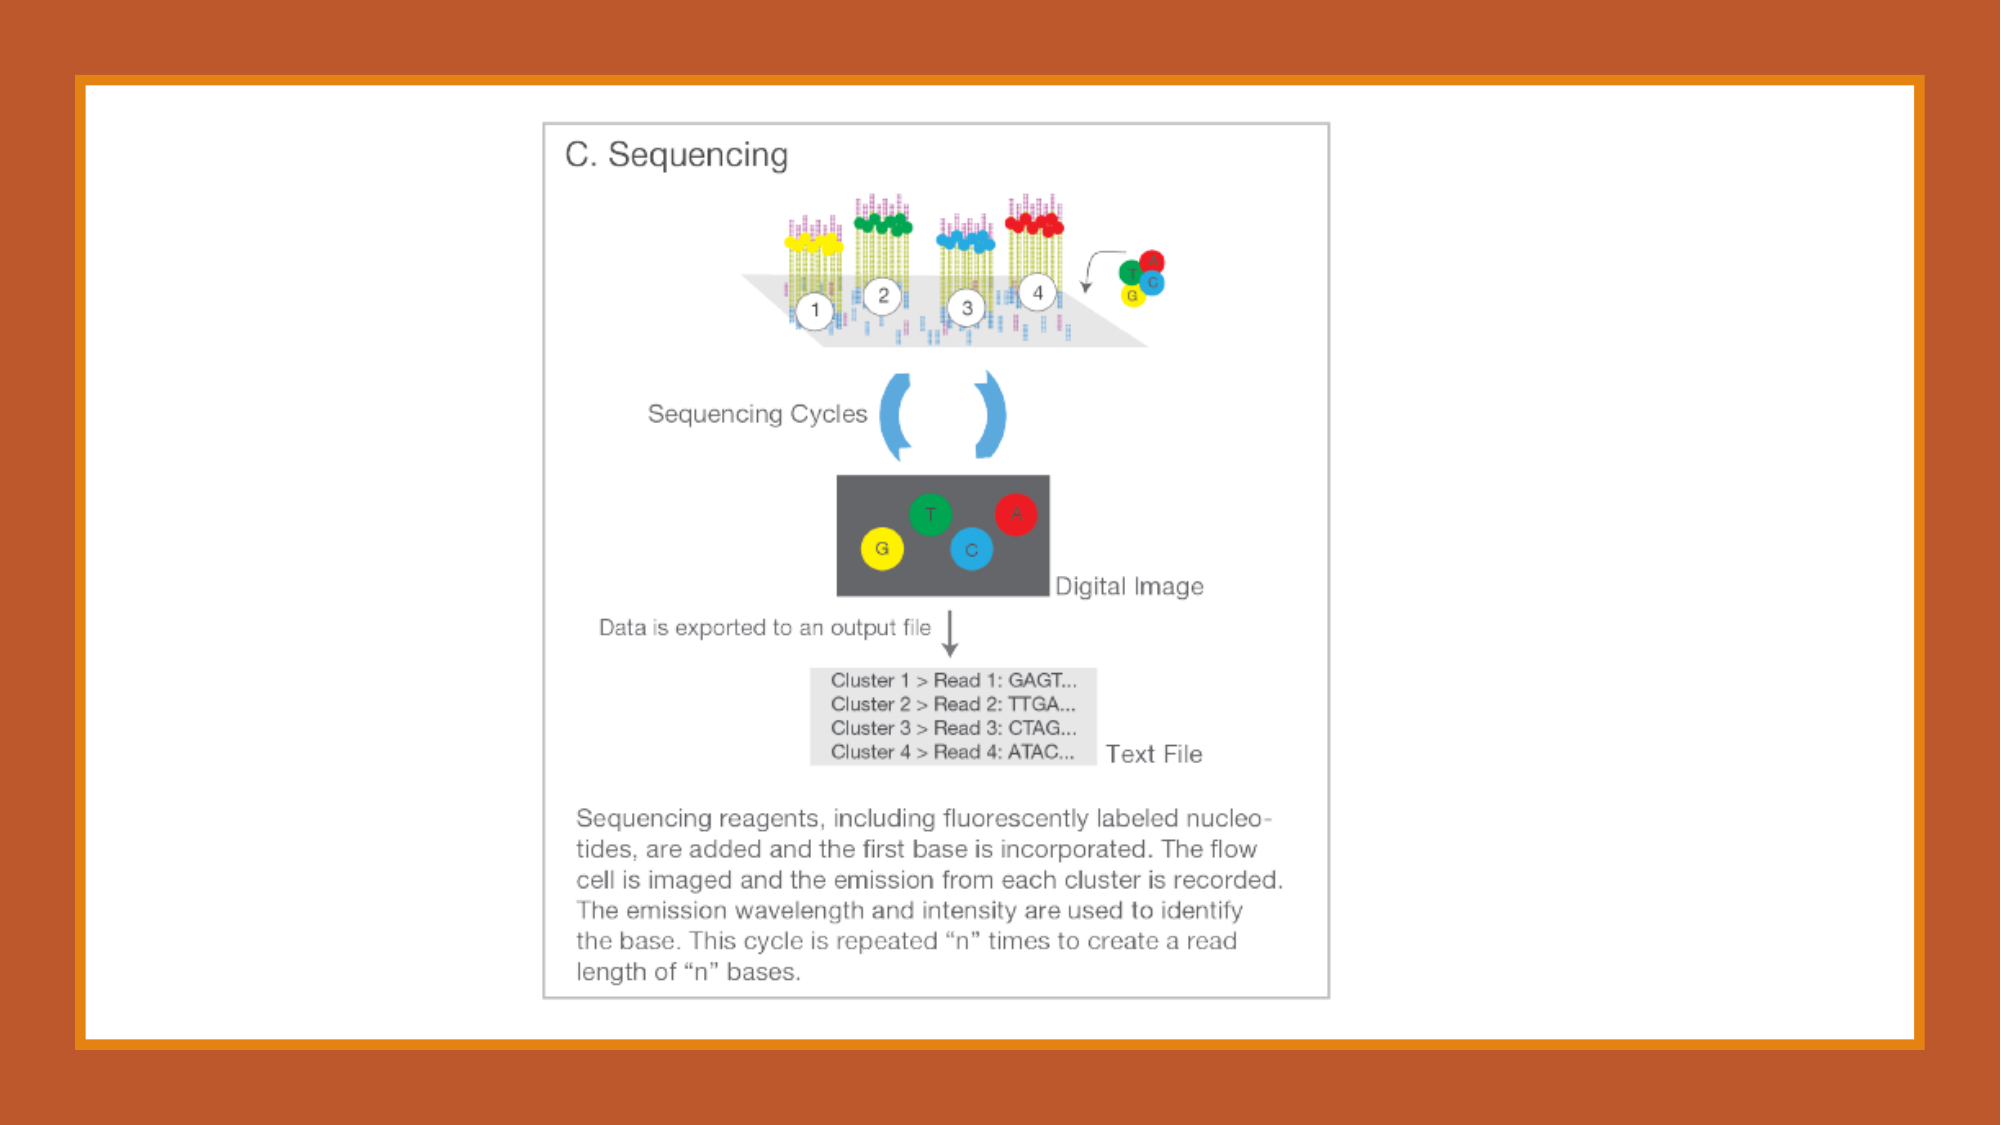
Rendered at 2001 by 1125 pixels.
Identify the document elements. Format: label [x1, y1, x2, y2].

list [528, 108, 1350, 1006]
text_box [74, 74, 1926, 1051]
text_box [84, 84, 1916, 1041]
text_box [0, 0, 2000, 1125]
